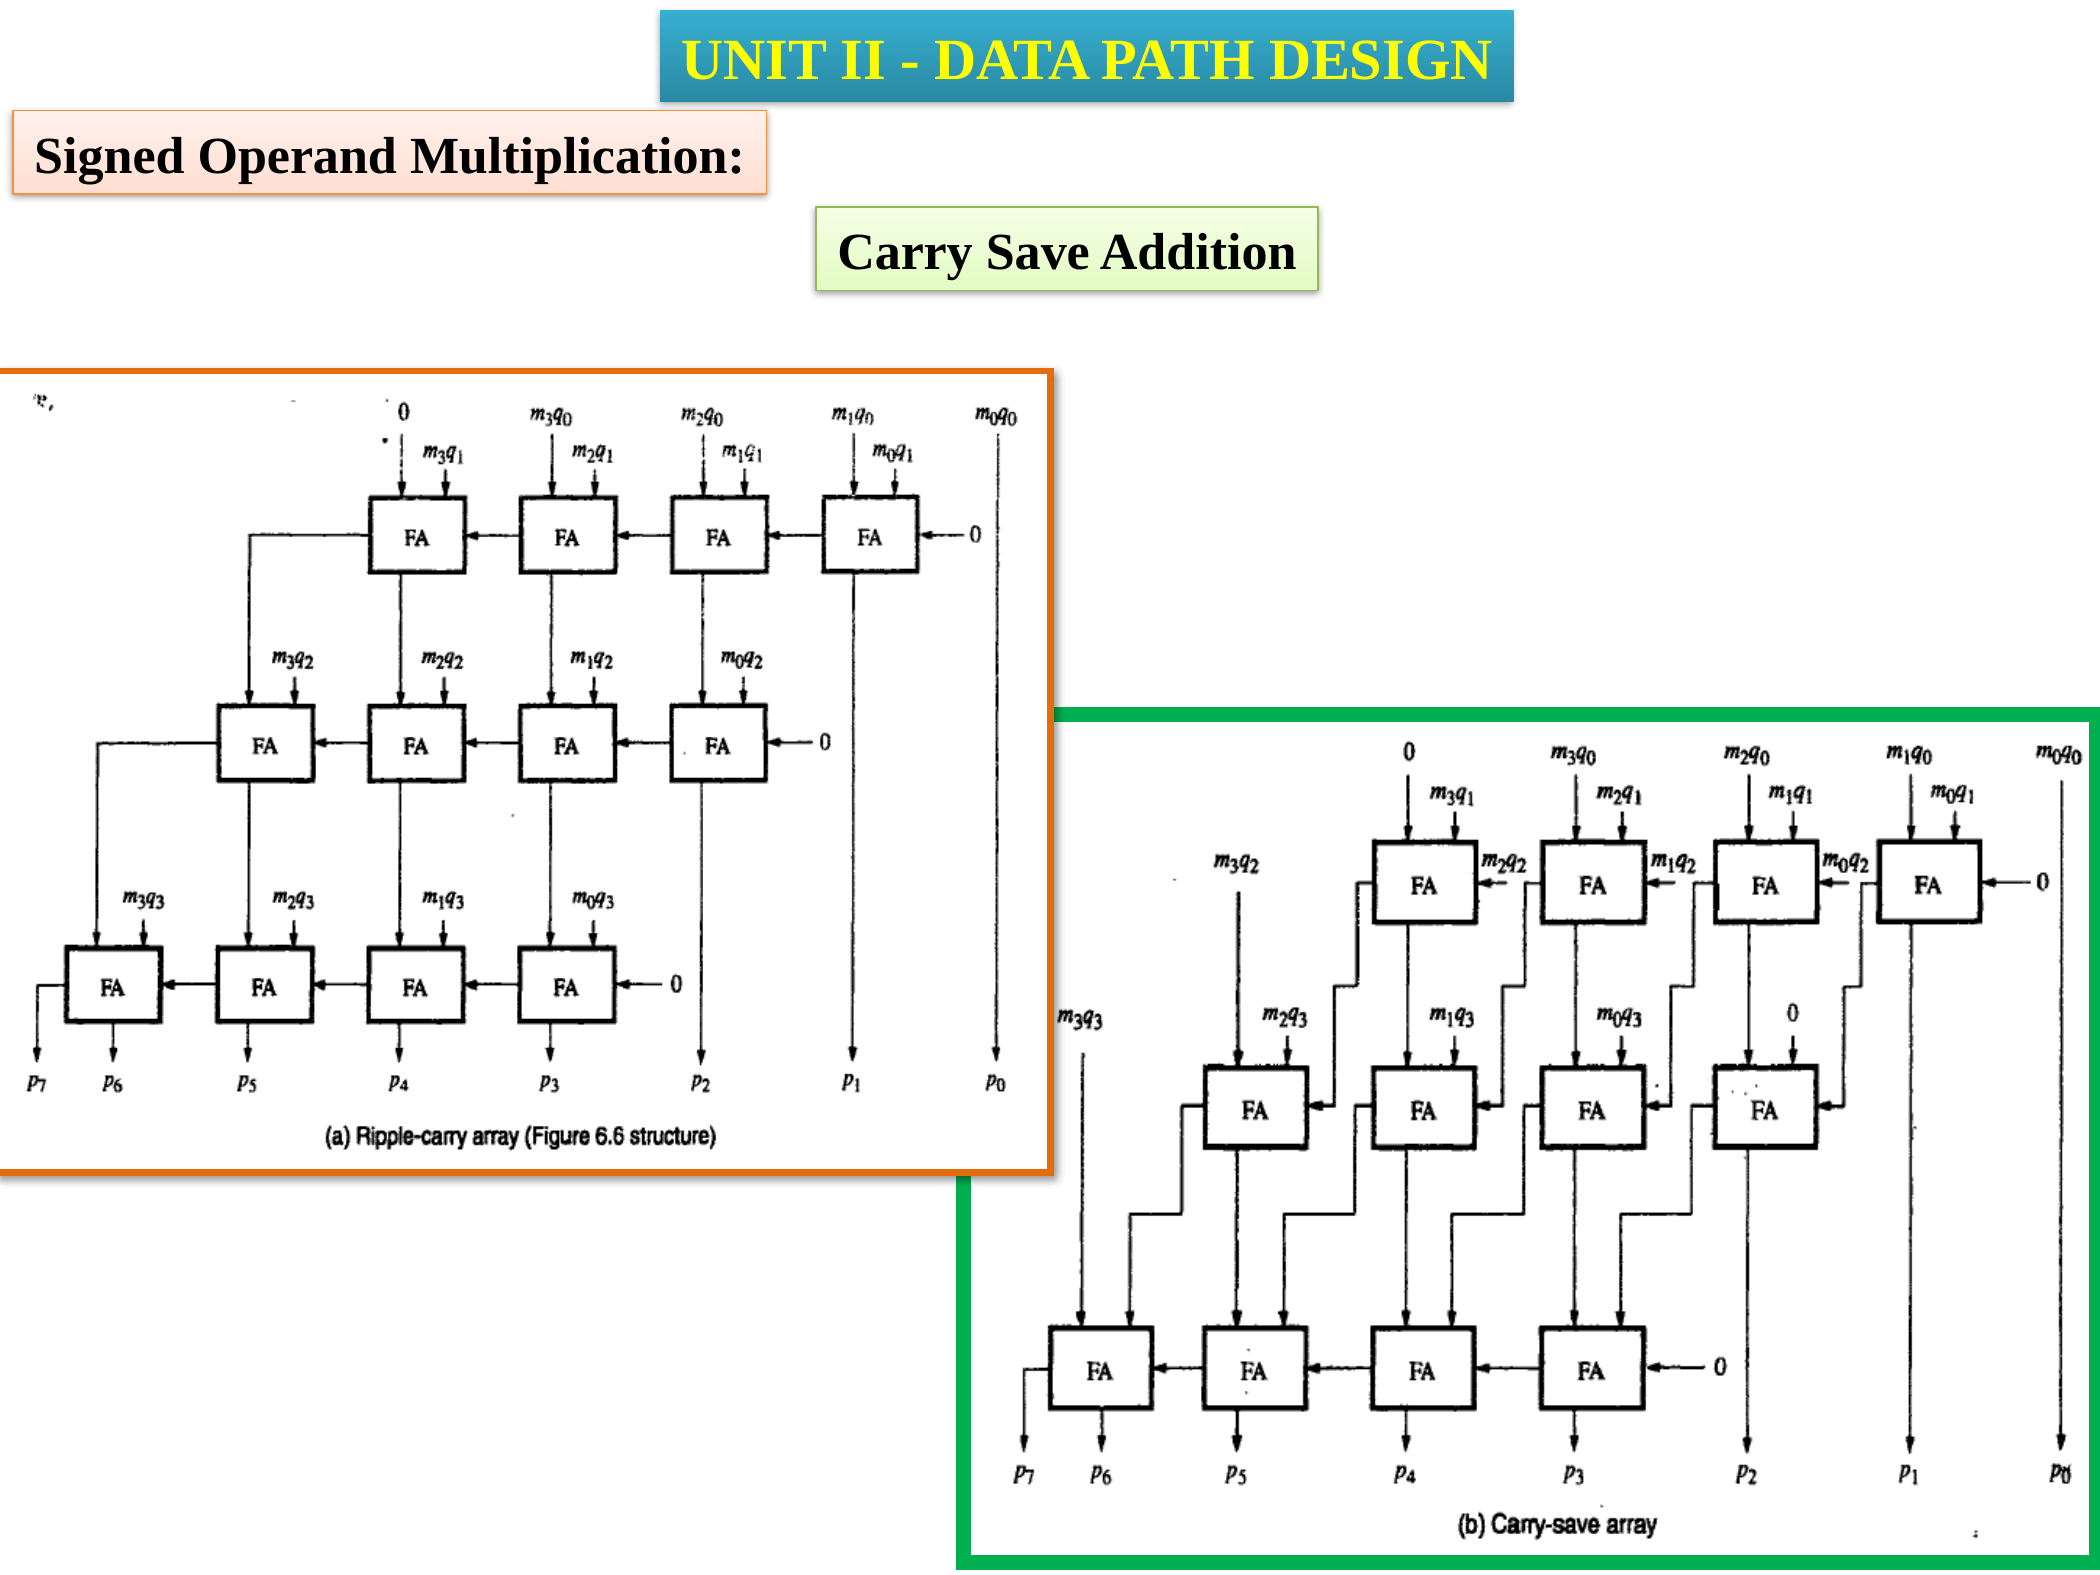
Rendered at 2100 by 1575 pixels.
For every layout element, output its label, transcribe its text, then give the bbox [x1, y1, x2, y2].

text_box Carry Save Addition [815, 206, 1319, 291]
text_box UNIT II - DATA PATH DESIGN [660, 10, 1514, 102]
text_box Signed Operand Multiplication: [12, 110, 767, 195]
picture [0, 373, 2089, 1556]
